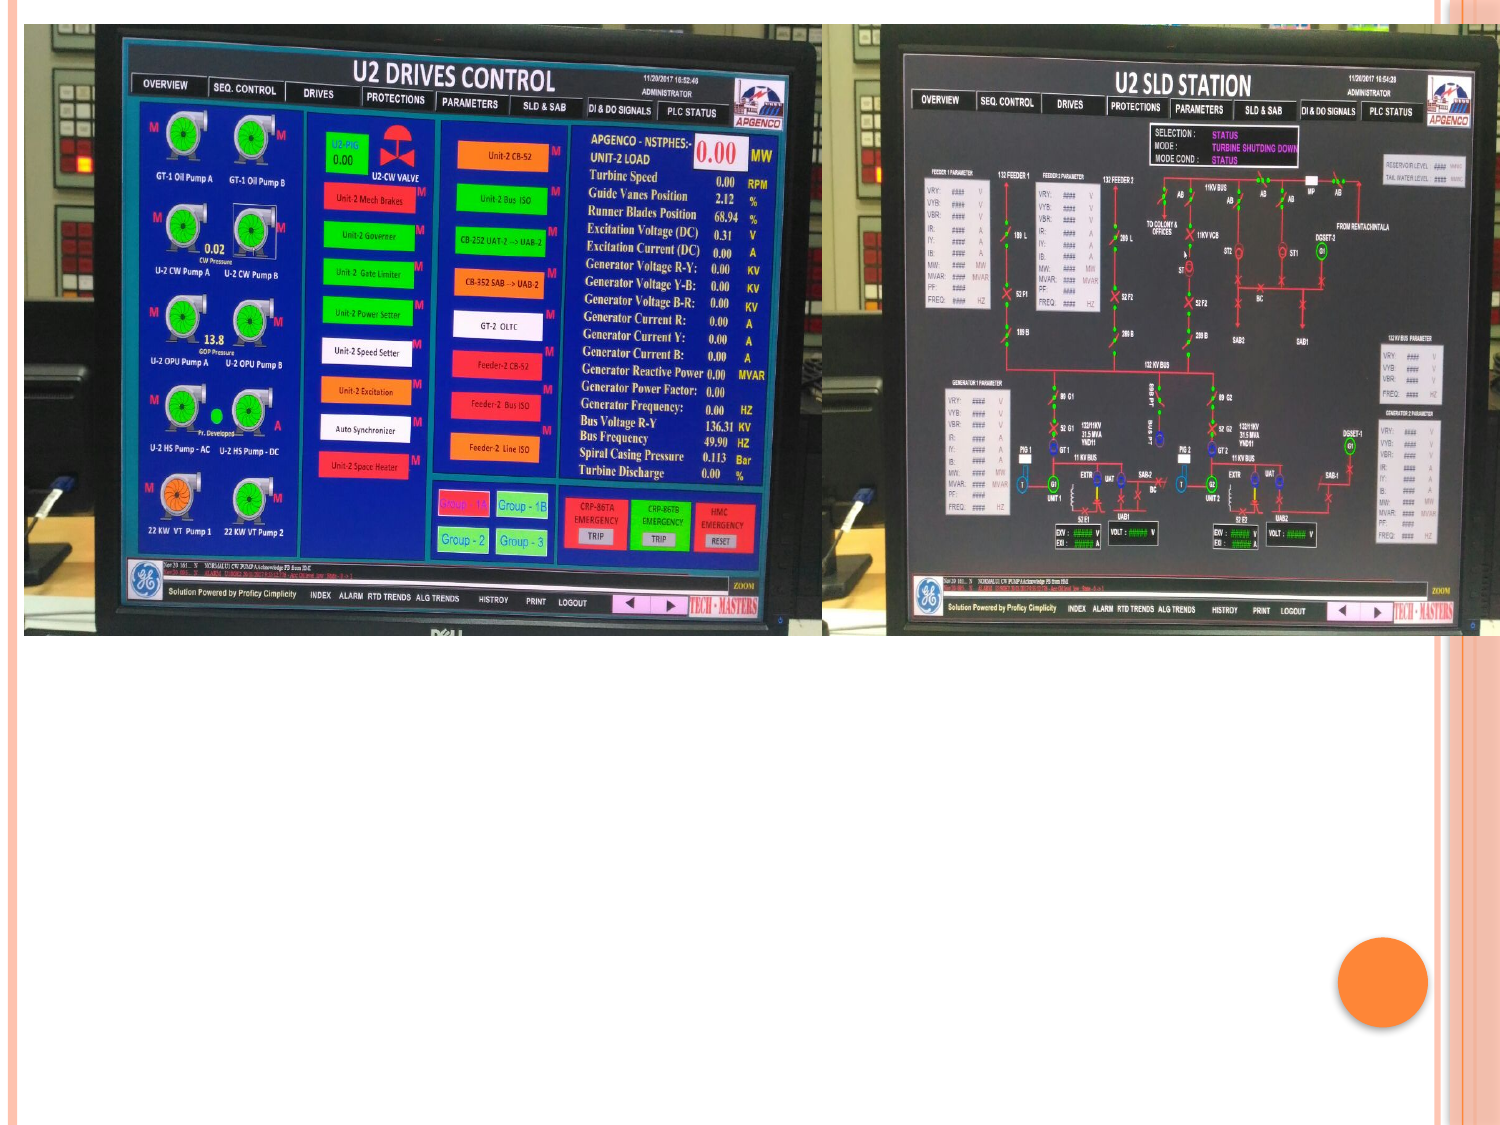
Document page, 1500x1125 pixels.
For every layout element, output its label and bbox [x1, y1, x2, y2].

picture [24, 24, 1500, 636]
